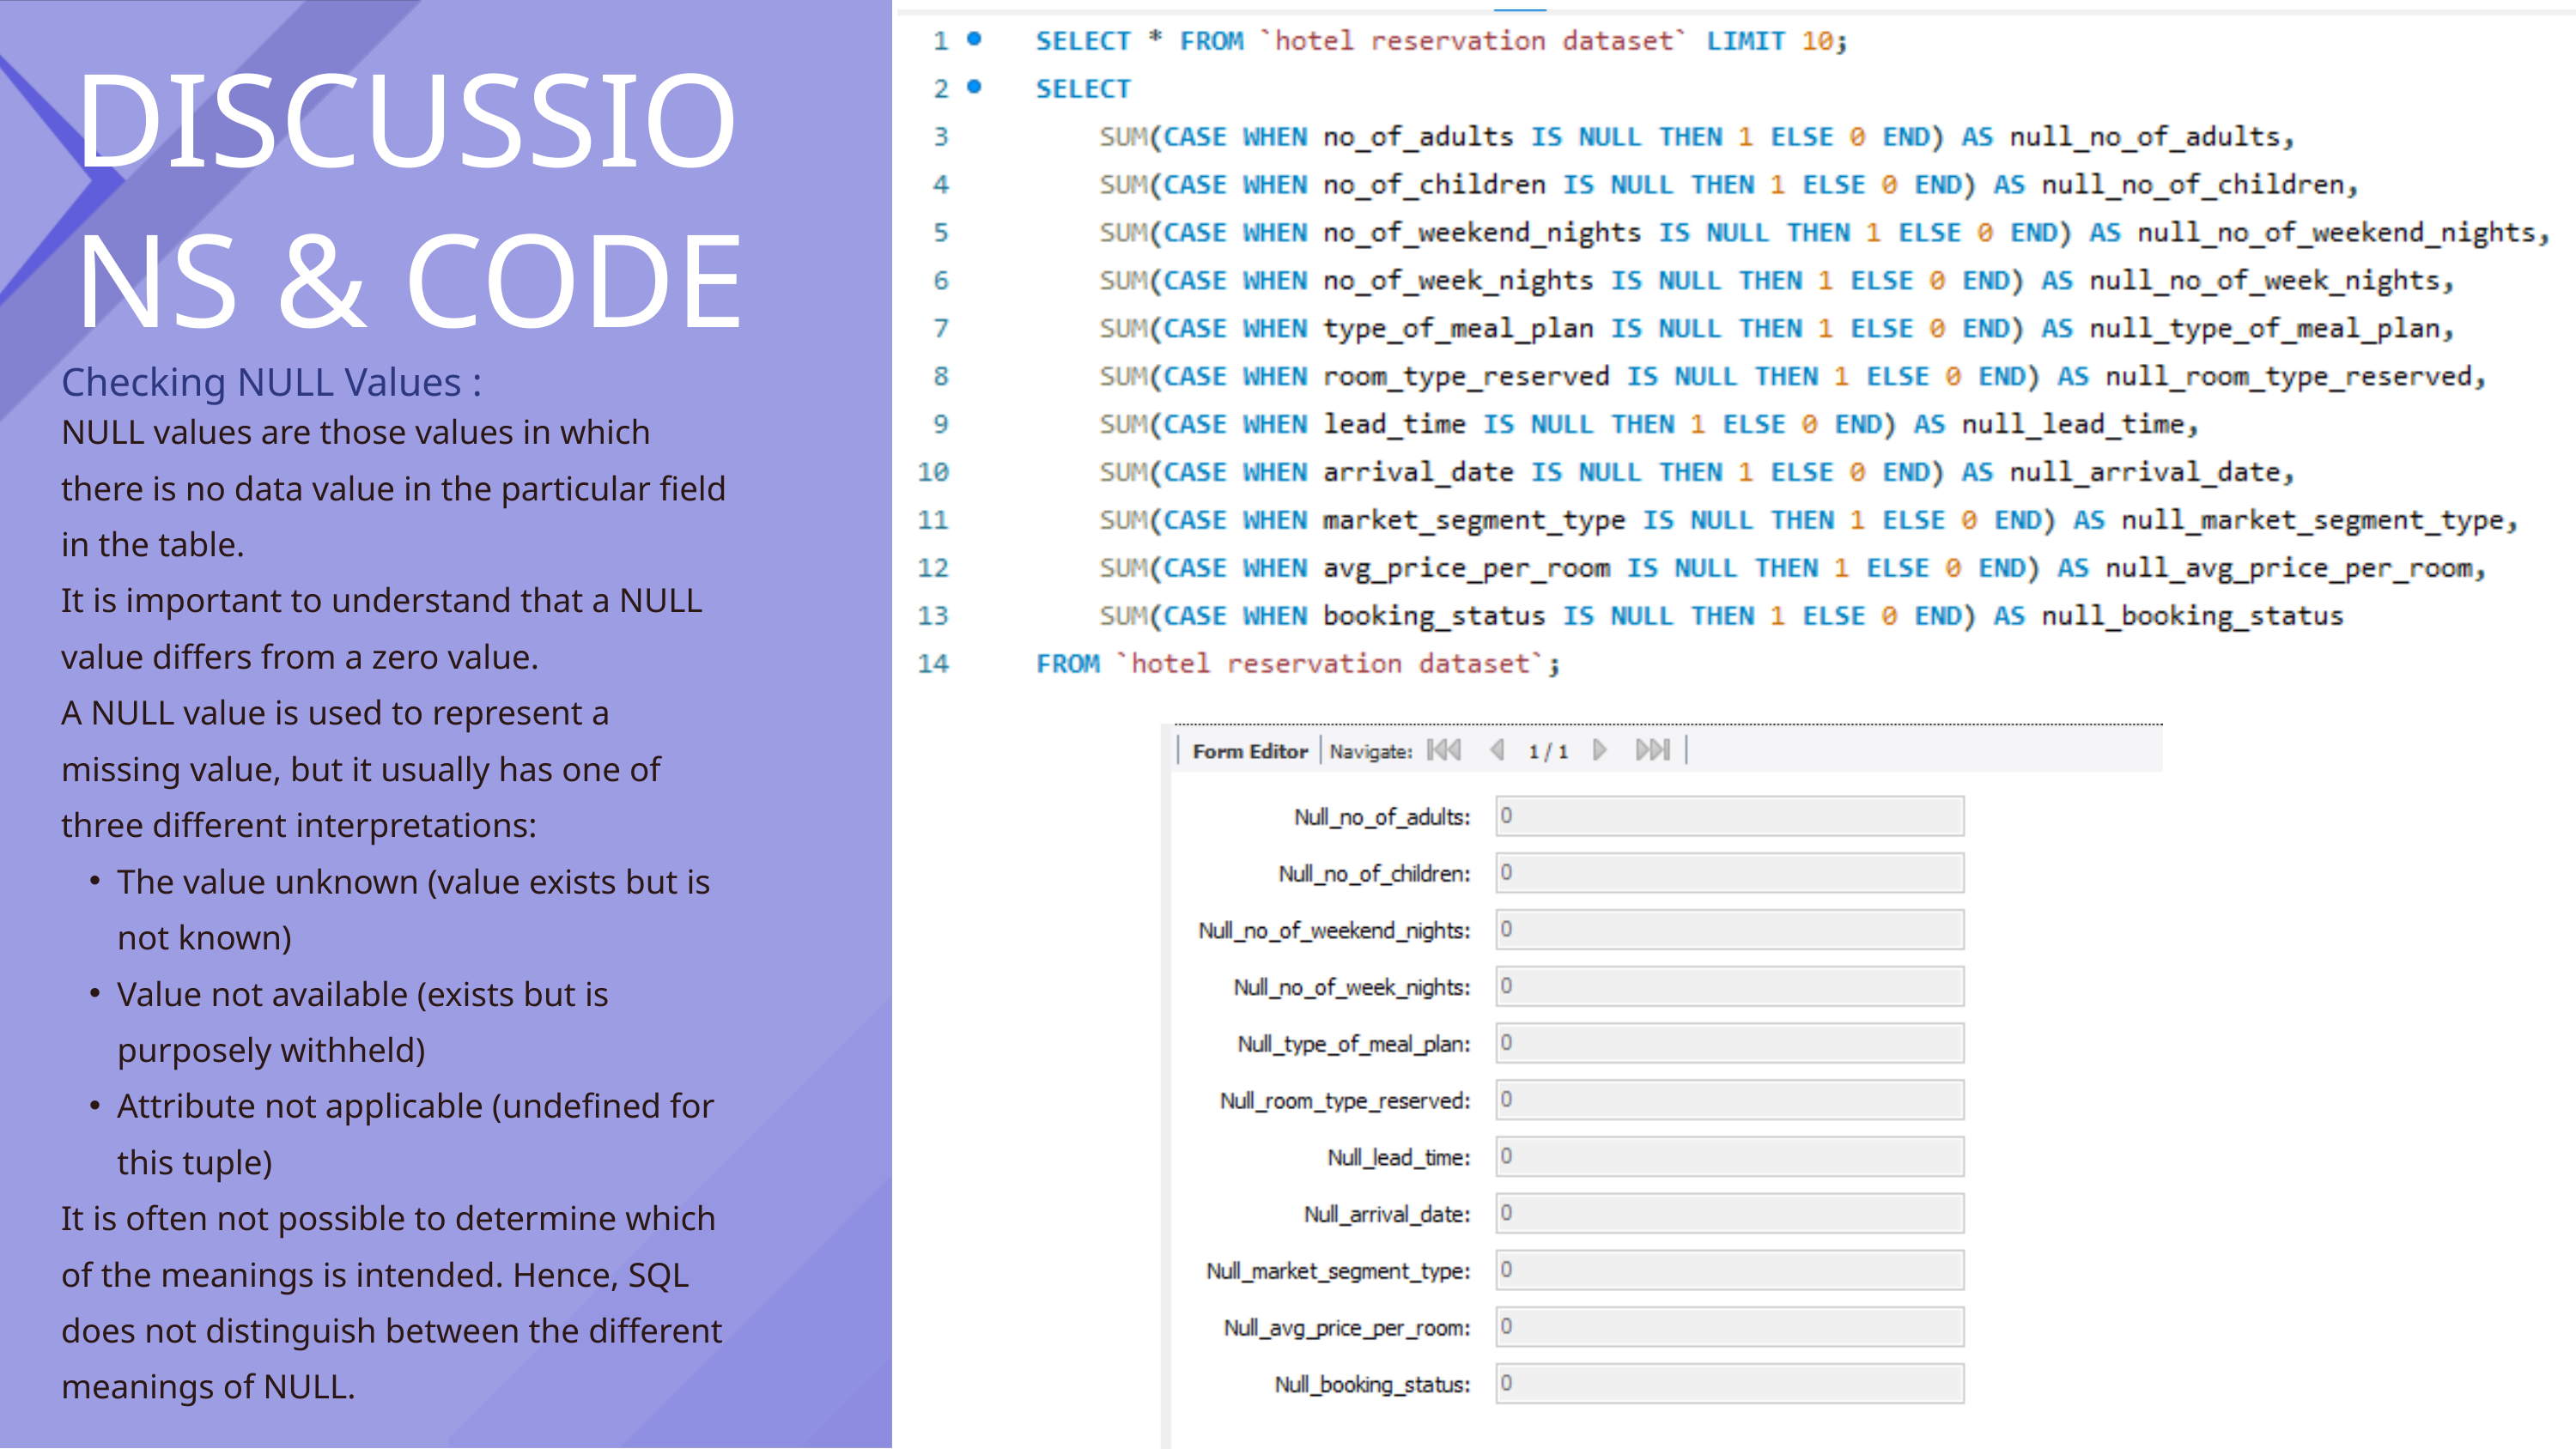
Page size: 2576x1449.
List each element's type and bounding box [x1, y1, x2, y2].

text_box [1160, 724, 2163, 1449]
text_box [897, 9, 2576, 689]
text_box [60, 349, 737, 1449]
text_box [0, 0, 892, 1449]
